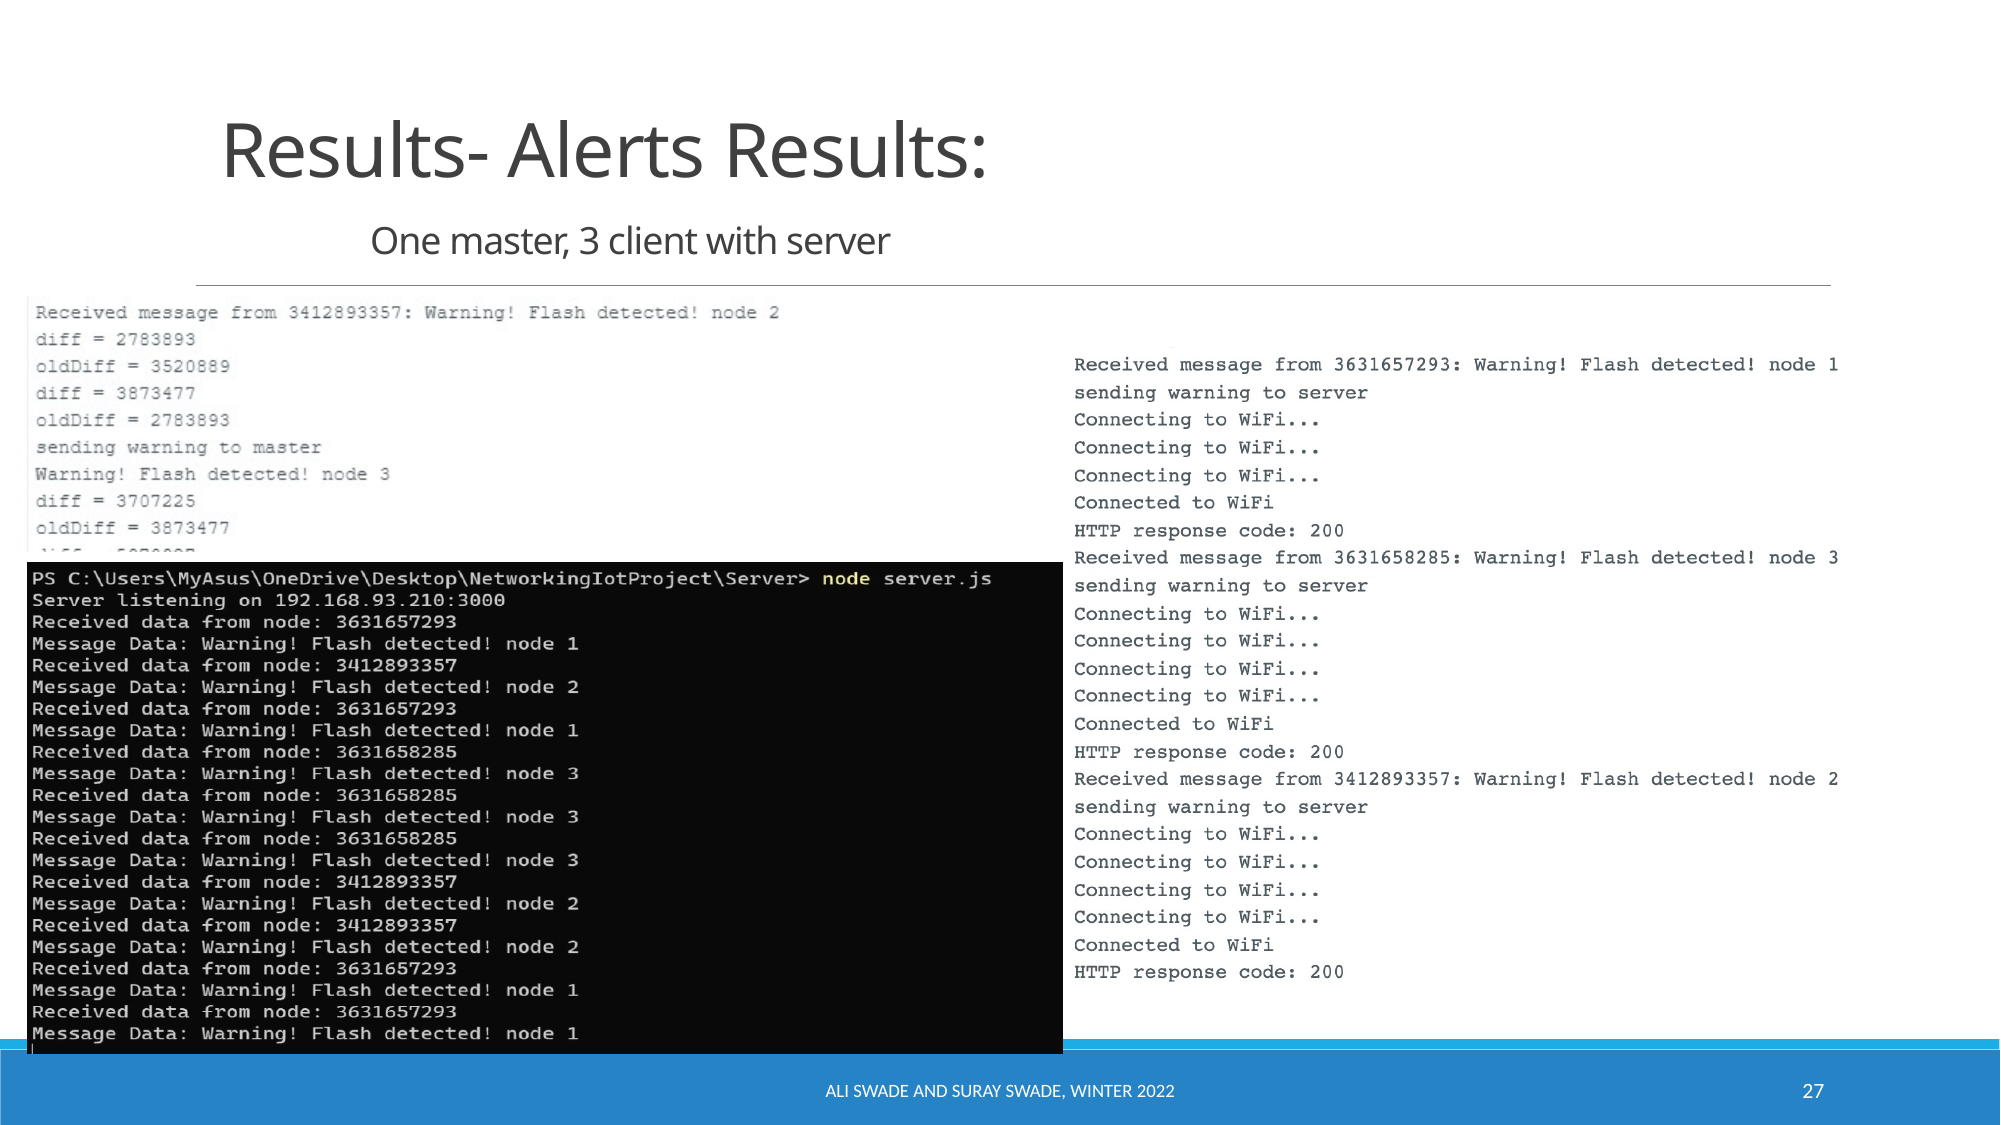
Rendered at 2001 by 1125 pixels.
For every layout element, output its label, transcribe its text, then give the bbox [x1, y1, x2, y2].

picture [26, 561, 1064, 1054]
title Results- Alerts Results: One master, 3 client with server [205, 38, 1856, 277]
picture [1075, 347, 1958, 990]
slide_number 27 [1624, 1059, 1840, 1120]
picture [26, 296, 787, 553]
footer Ali Swade and Suray Swade, Winter 2022 [604, 1059, 1396, 1120]
